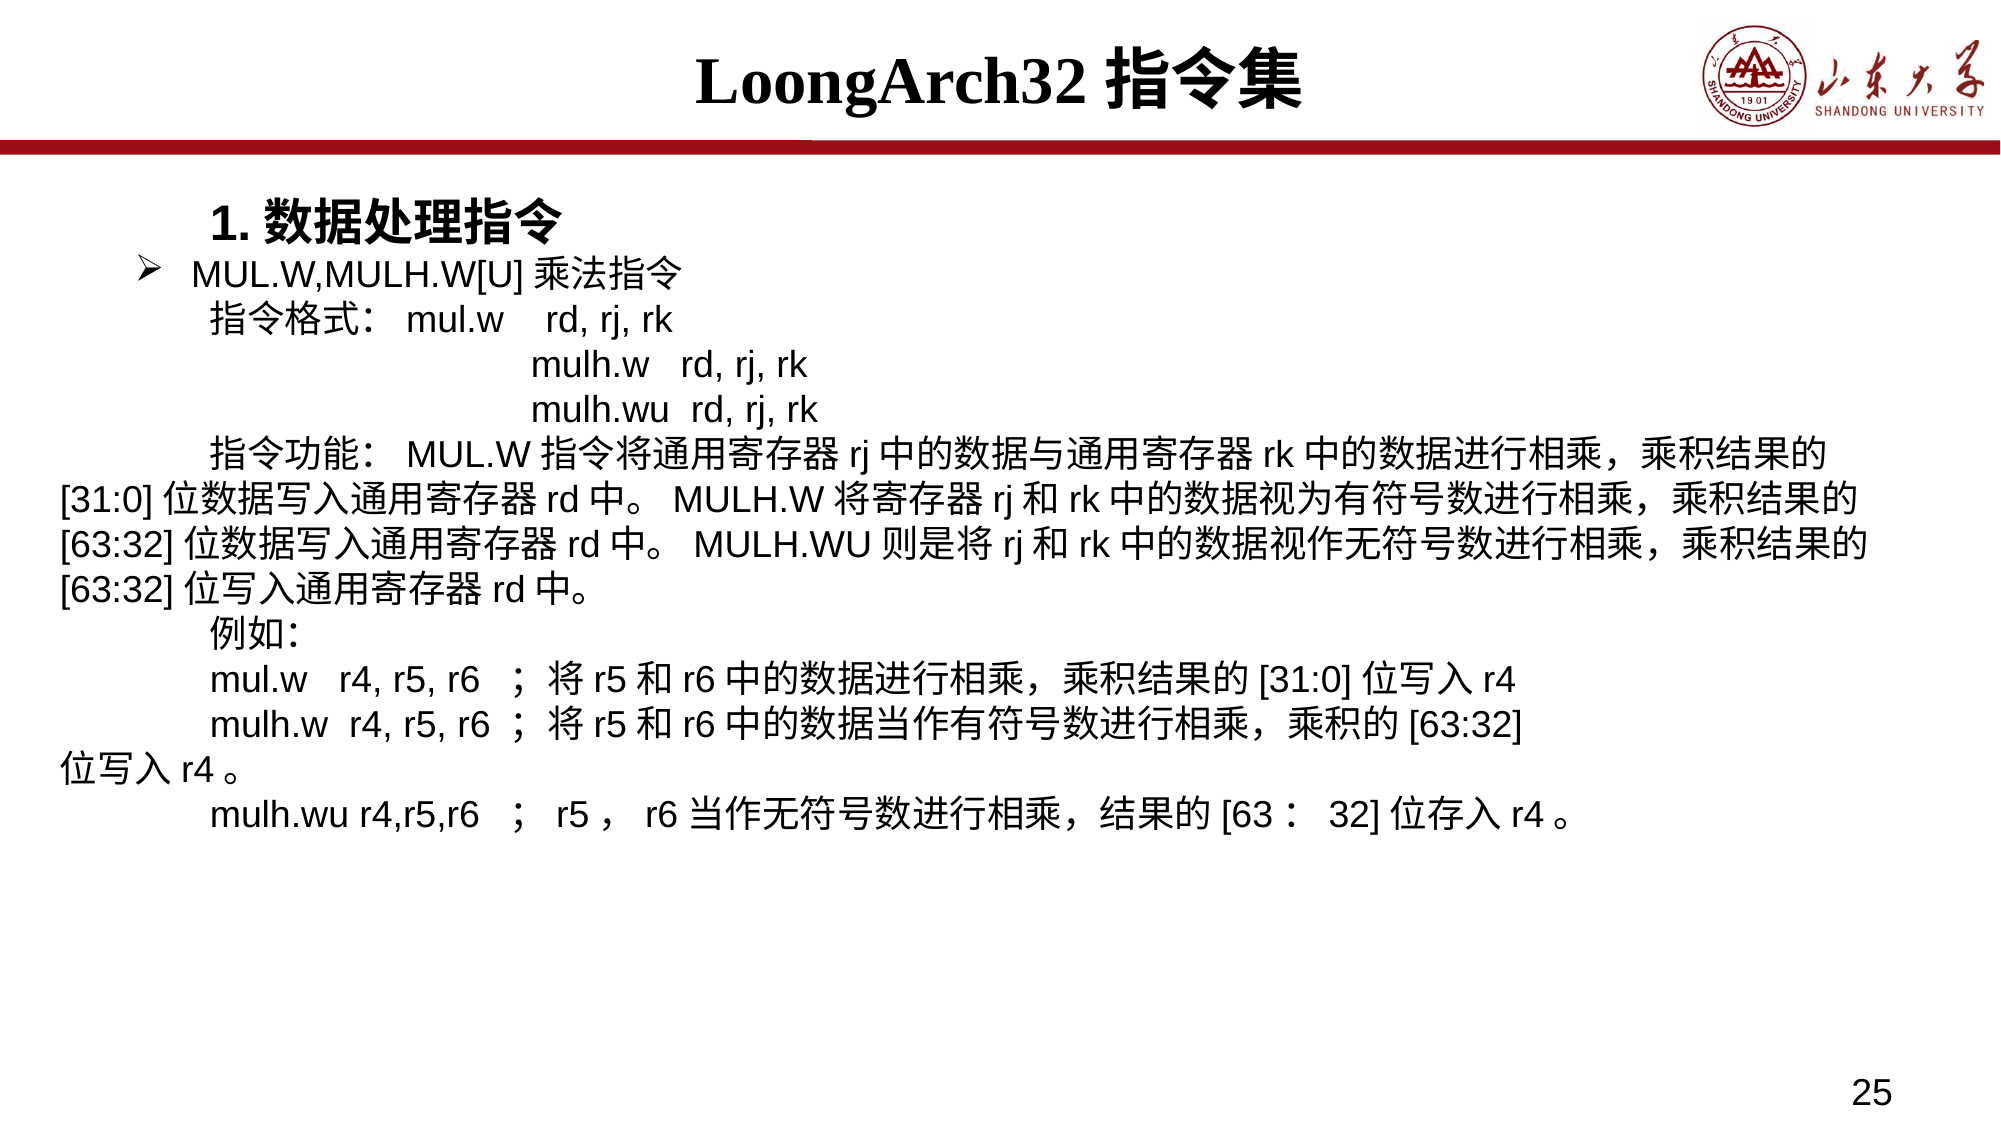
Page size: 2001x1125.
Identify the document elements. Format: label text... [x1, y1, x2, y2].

slide_number 25 [1836, 1060, 2000, 1125]
picture [1698, 21, 1810, 39]
title LoongArch32指令集 [0, 39, 2000, 152]
text_box 1.数据处理指令 MUL.W,MULH.W[U]乘法指令 指令格式：mul.w rd, rj, rk mulh.w rd, rj, rk mulh.wu rd, rj, rk 指令功能：MUL.W指令将通用寄存器rj中的数据与通用寄存器rk中的数据进行相乘，乘积结果的[31:0]位数据写入通用寄存器rd中。MULH.W将寄存器rj和rk中的数据视为有符号数进行相乘，乘积结果的[63:32]位数据写入通用寄存器rd中。MULH.WU则是将rj和rk中的数据视作无符号数进行相乘，乘积结果的[63:32]位写入通用寄存器rd中。 例如： mul.w r4, r5, r6 ；将r5和r6中的数据进行相乘，乘积结果的[31:0]位写入r4 mulh.w r4, r5, r6 ；将r5和r6中的数据当作有符号数进行相乘，乘积的[63:32] 位写入r4。 mulh.wu r4,r5,r6 ；r5，r6当作无符号数进行相乘，结果的[63：32]位存入r4。 [45, 182, 1901, 1078]
